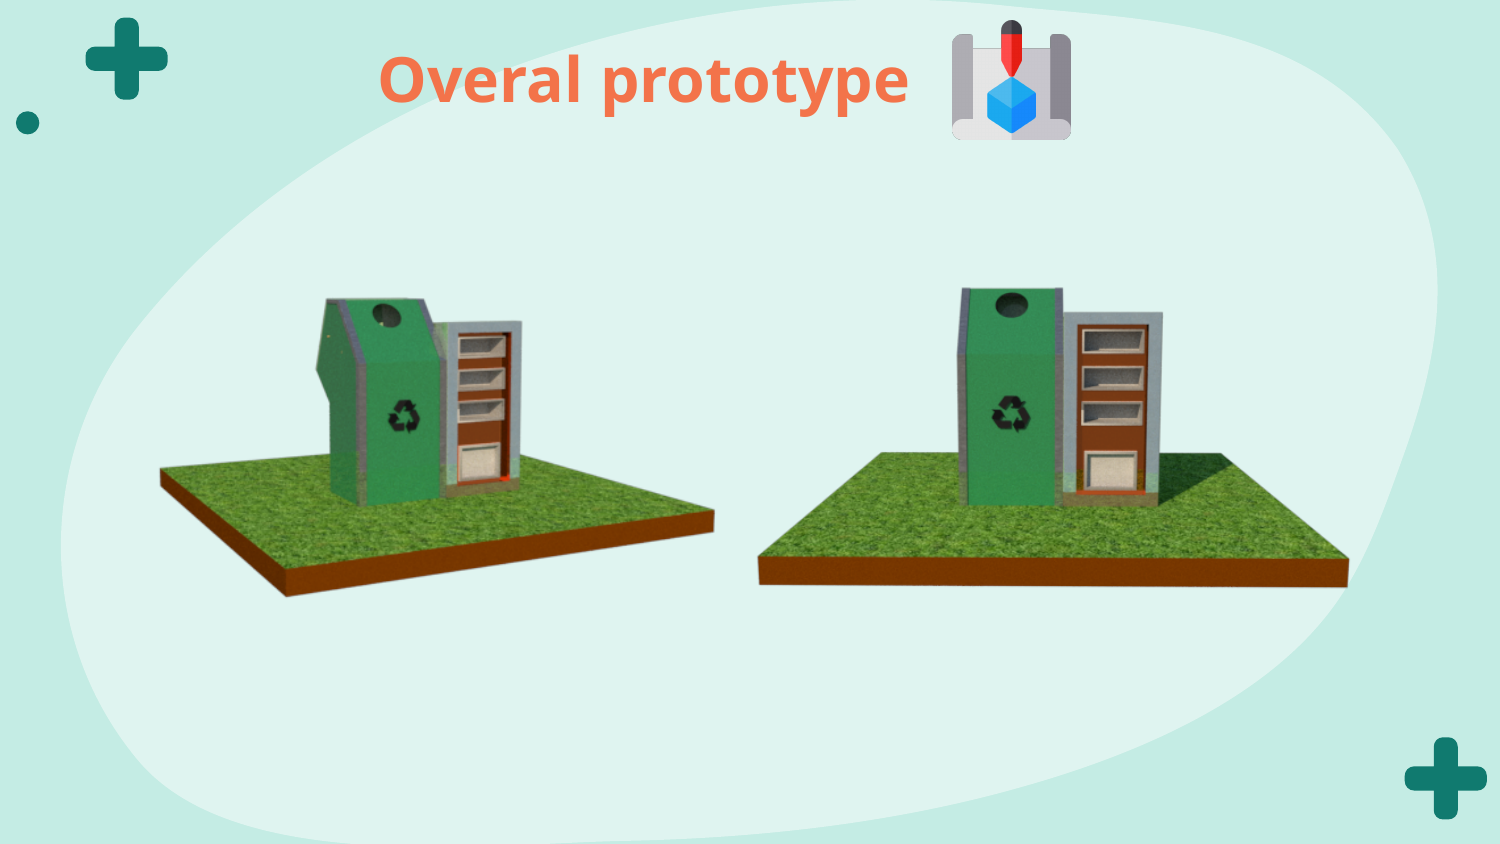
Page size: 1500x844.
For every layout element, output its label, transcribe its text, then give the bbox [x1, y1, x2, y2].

picture [0, 96, 1492, 695]
title Overal prototype [327, 25, 946, 140]
picture [951, 20, 1072, 140]
